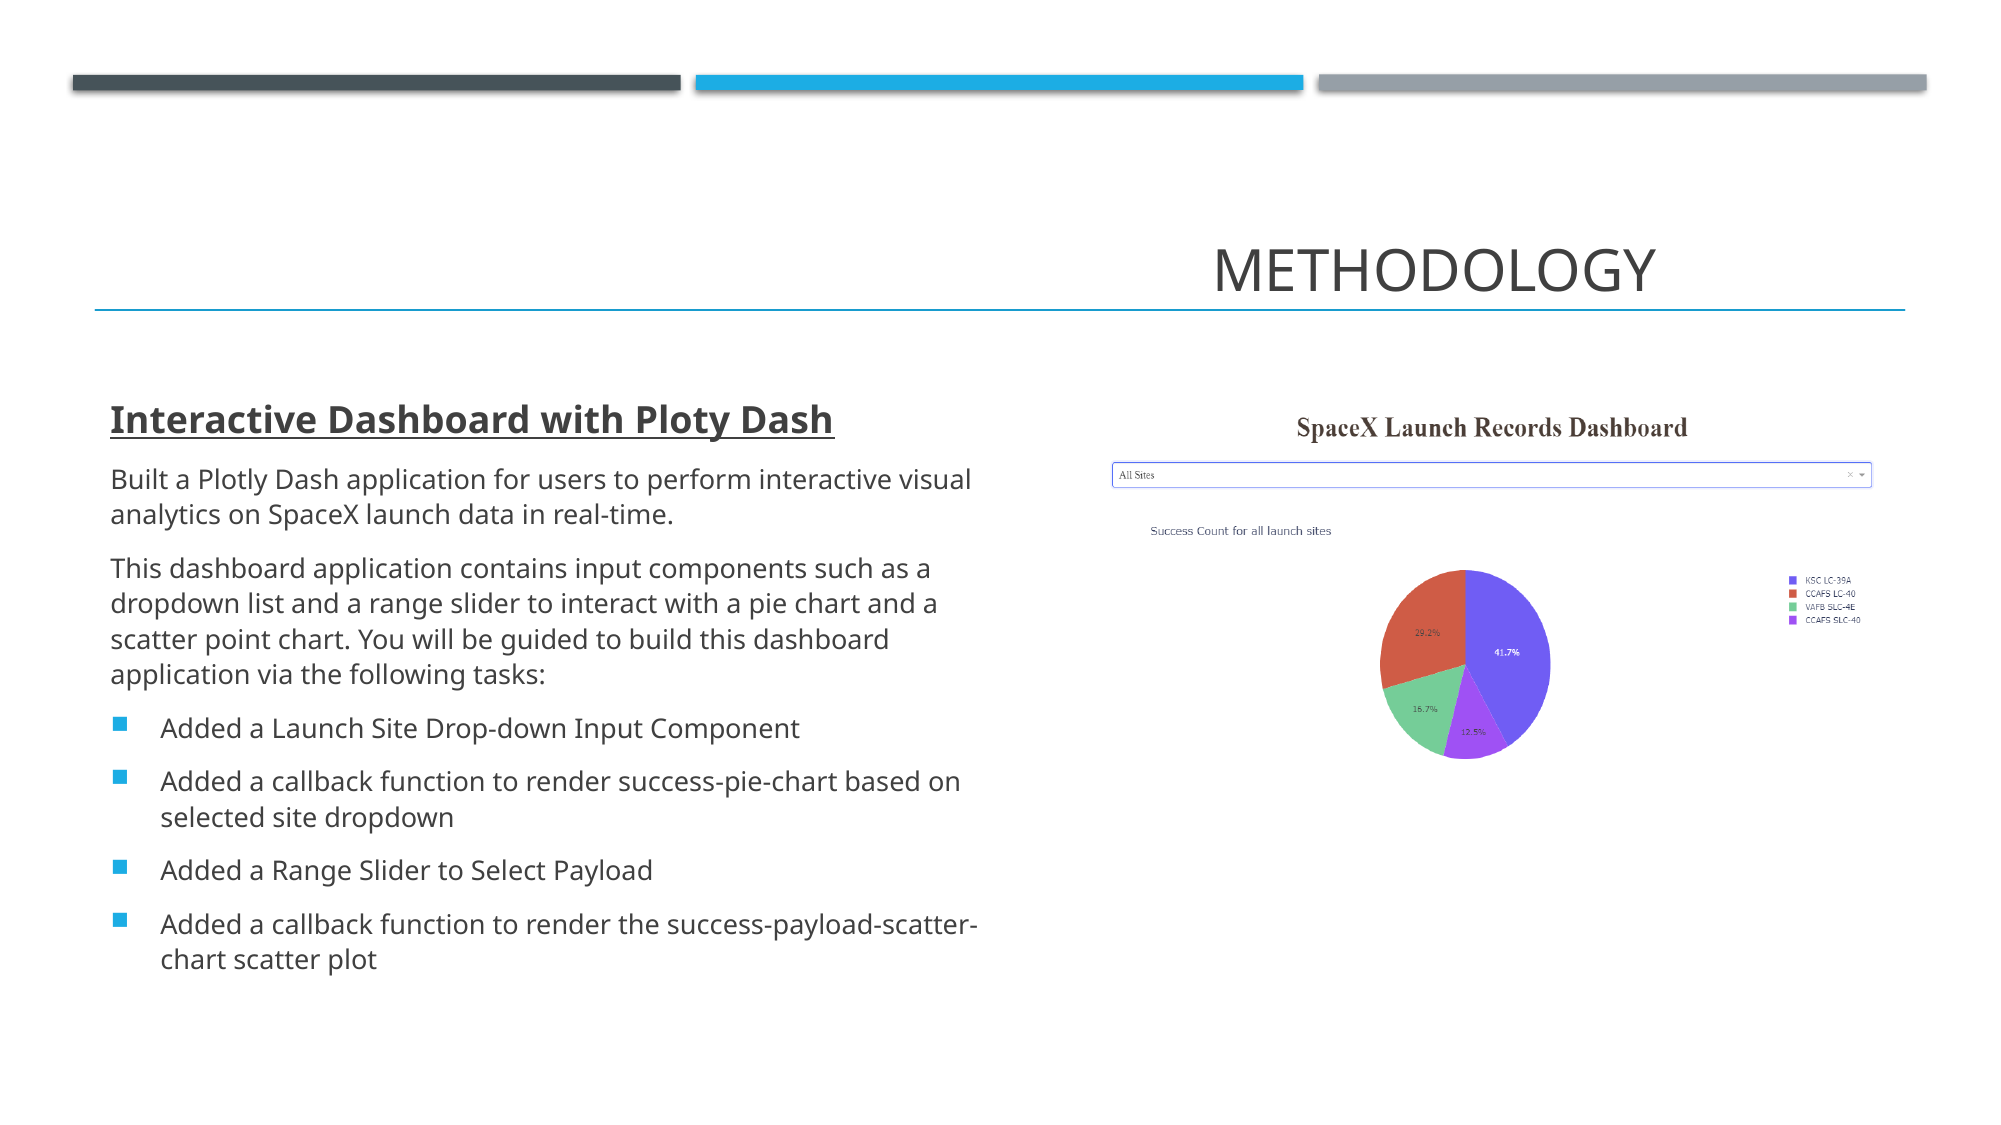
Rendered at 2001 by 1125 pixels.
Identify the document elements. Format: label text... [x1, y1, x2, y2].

list Interactive Dashboard with Ploty Dash Built a Plotly Dash application for users to perform interactive visual analytics on SpaceX launch data in real-time. This dashboard application contains input components such as a dropdown list and a range slider to interact with a pie chart and a scatter point chart. You will be guided to build this dashboard application via the following tasks: Added a Launch Site Drop-down Input Component Added a callback function to render success-pie-chart based on selected site dropdown Added a Range Slider to Select Payload Added a callback function to render the success-payload-scatter-chart scatter plot [95, 383, 1040, 995]
title mETHODOLOGY [296, 115, 1905, 309]
picture [1085, 407, 1875, 834]
